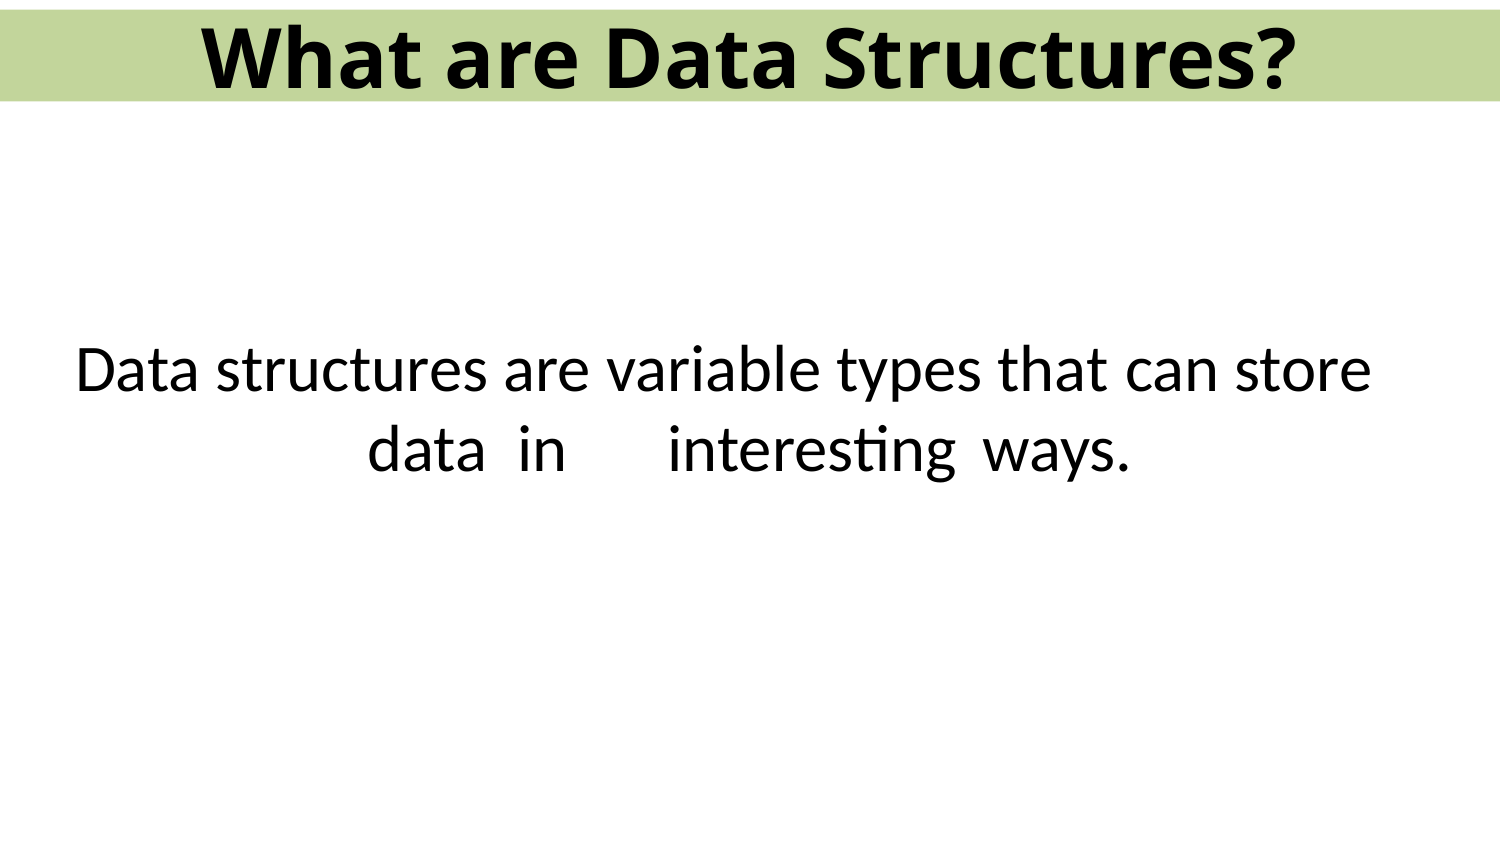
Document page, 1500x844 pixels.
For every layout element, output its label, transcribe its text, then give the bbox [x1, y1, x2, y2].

text_box What are Data Structures? [0, 9, 1500, 102]
list Data structures are variable types that can store data in interesting ways. [11, 316, 1489, 507]
